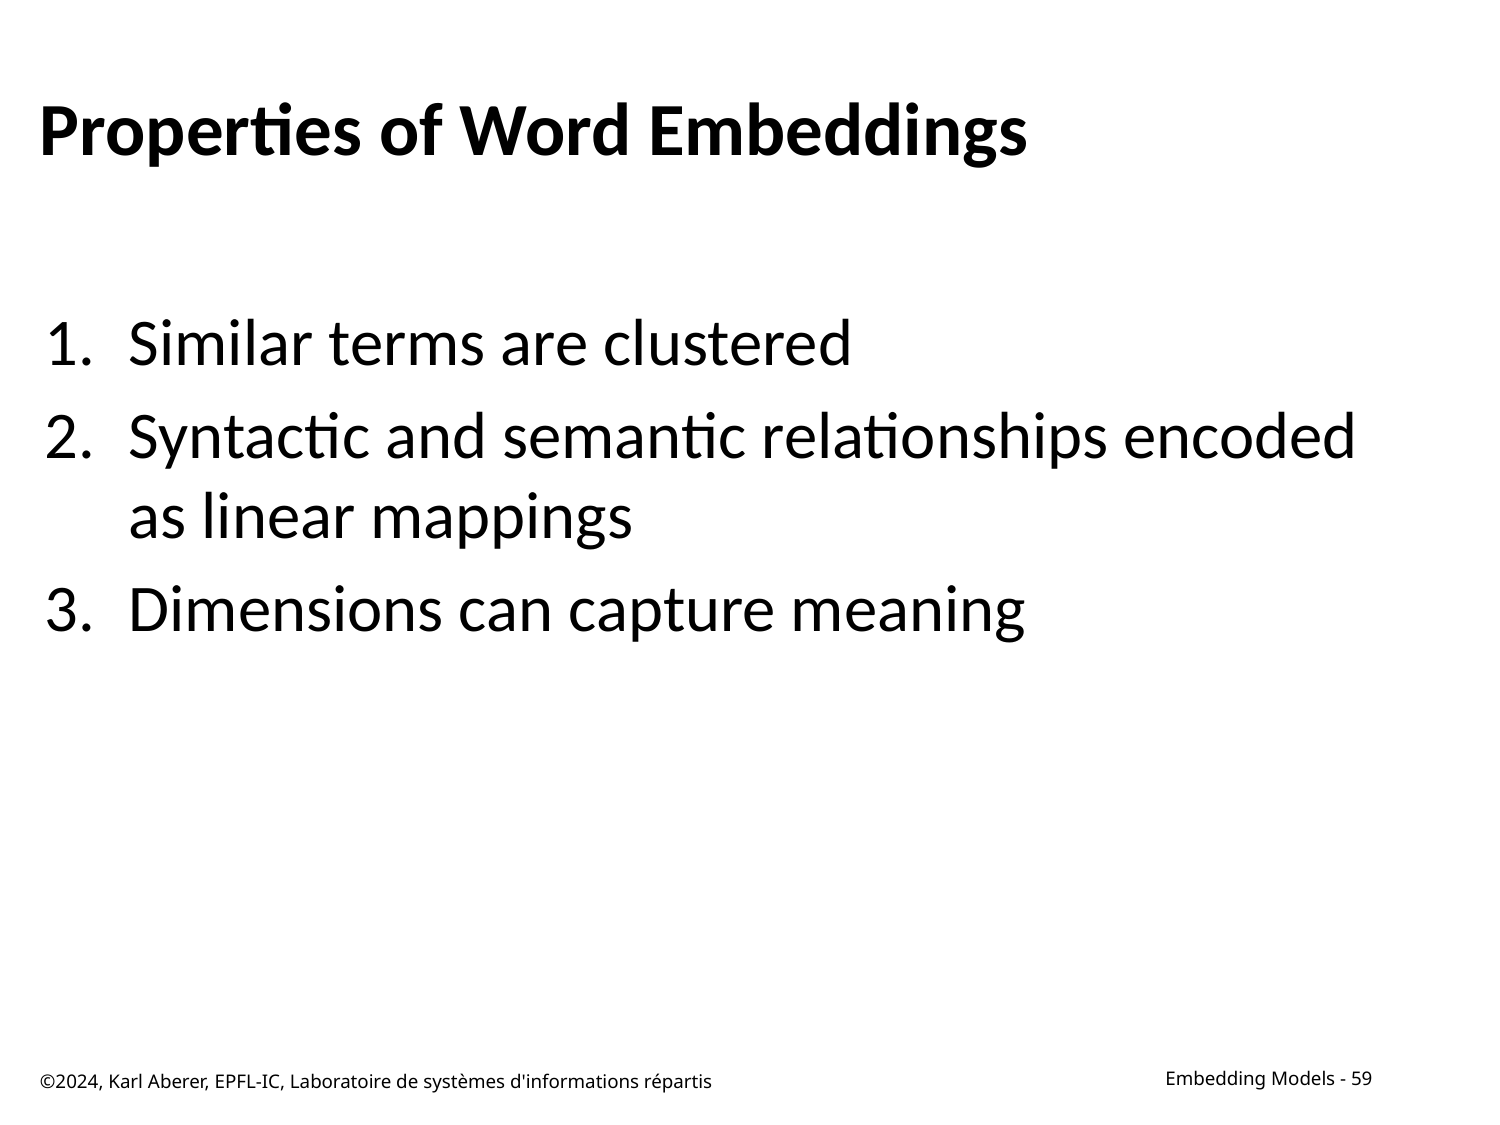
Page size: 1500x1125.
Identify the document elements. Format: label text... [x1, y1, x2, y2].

title Properties of Word Embeddings [24, 49, 1388, 201]
list Similar terms are clustered Syntactic and semantic relationships encoded as linear mappings Dimensions can capture meaning [29, 290, 1393, 1046]
footer ©2024, Karl Aberer, EPFL-IC, Laboratoire de systèmes d'informations répartis [24, 1062, 988, 1101]
